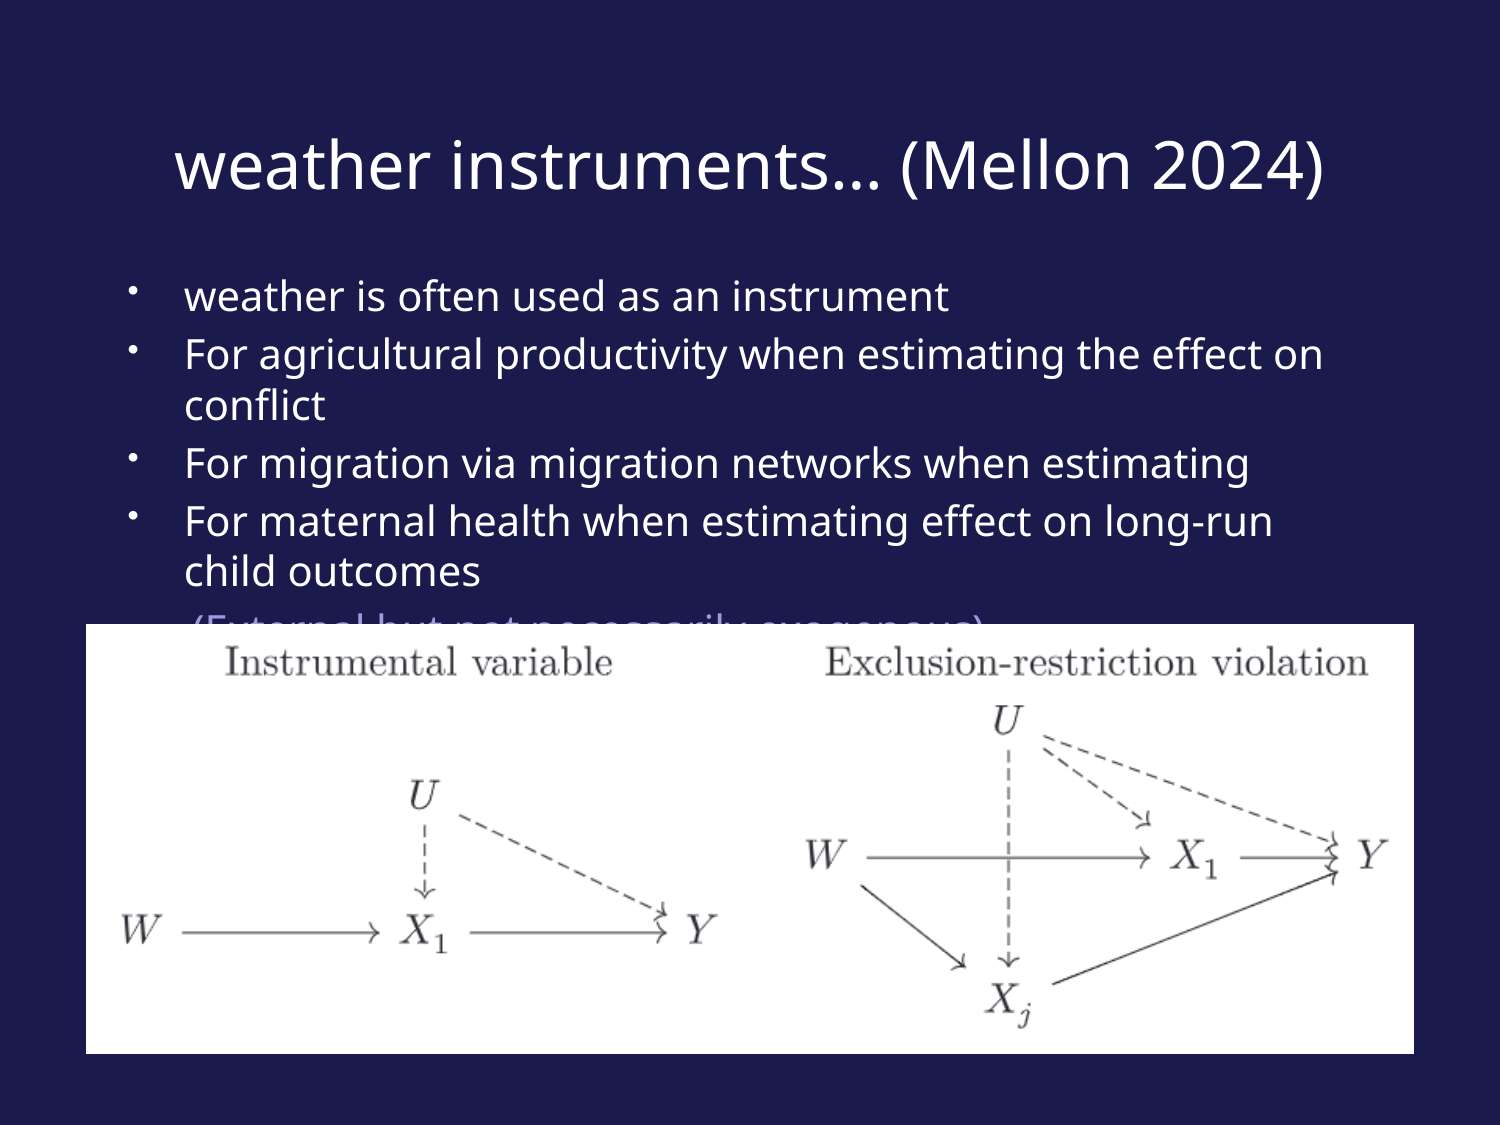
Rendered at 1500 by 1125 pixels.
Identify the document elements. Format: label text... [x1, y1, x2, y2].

picture [86, 624, 1414, 1054]
title weather instruments… (Mellon 2024) [112, 99, 1388, 225]
list weather is often used as an instrument For agricultural productivity when estimating the effect on conflict For migration via migration networks when estimating For maternal health when estimating effect on long-run child outcomes (External but not necessarily exogenous) [112, 262, 1388, 623]
